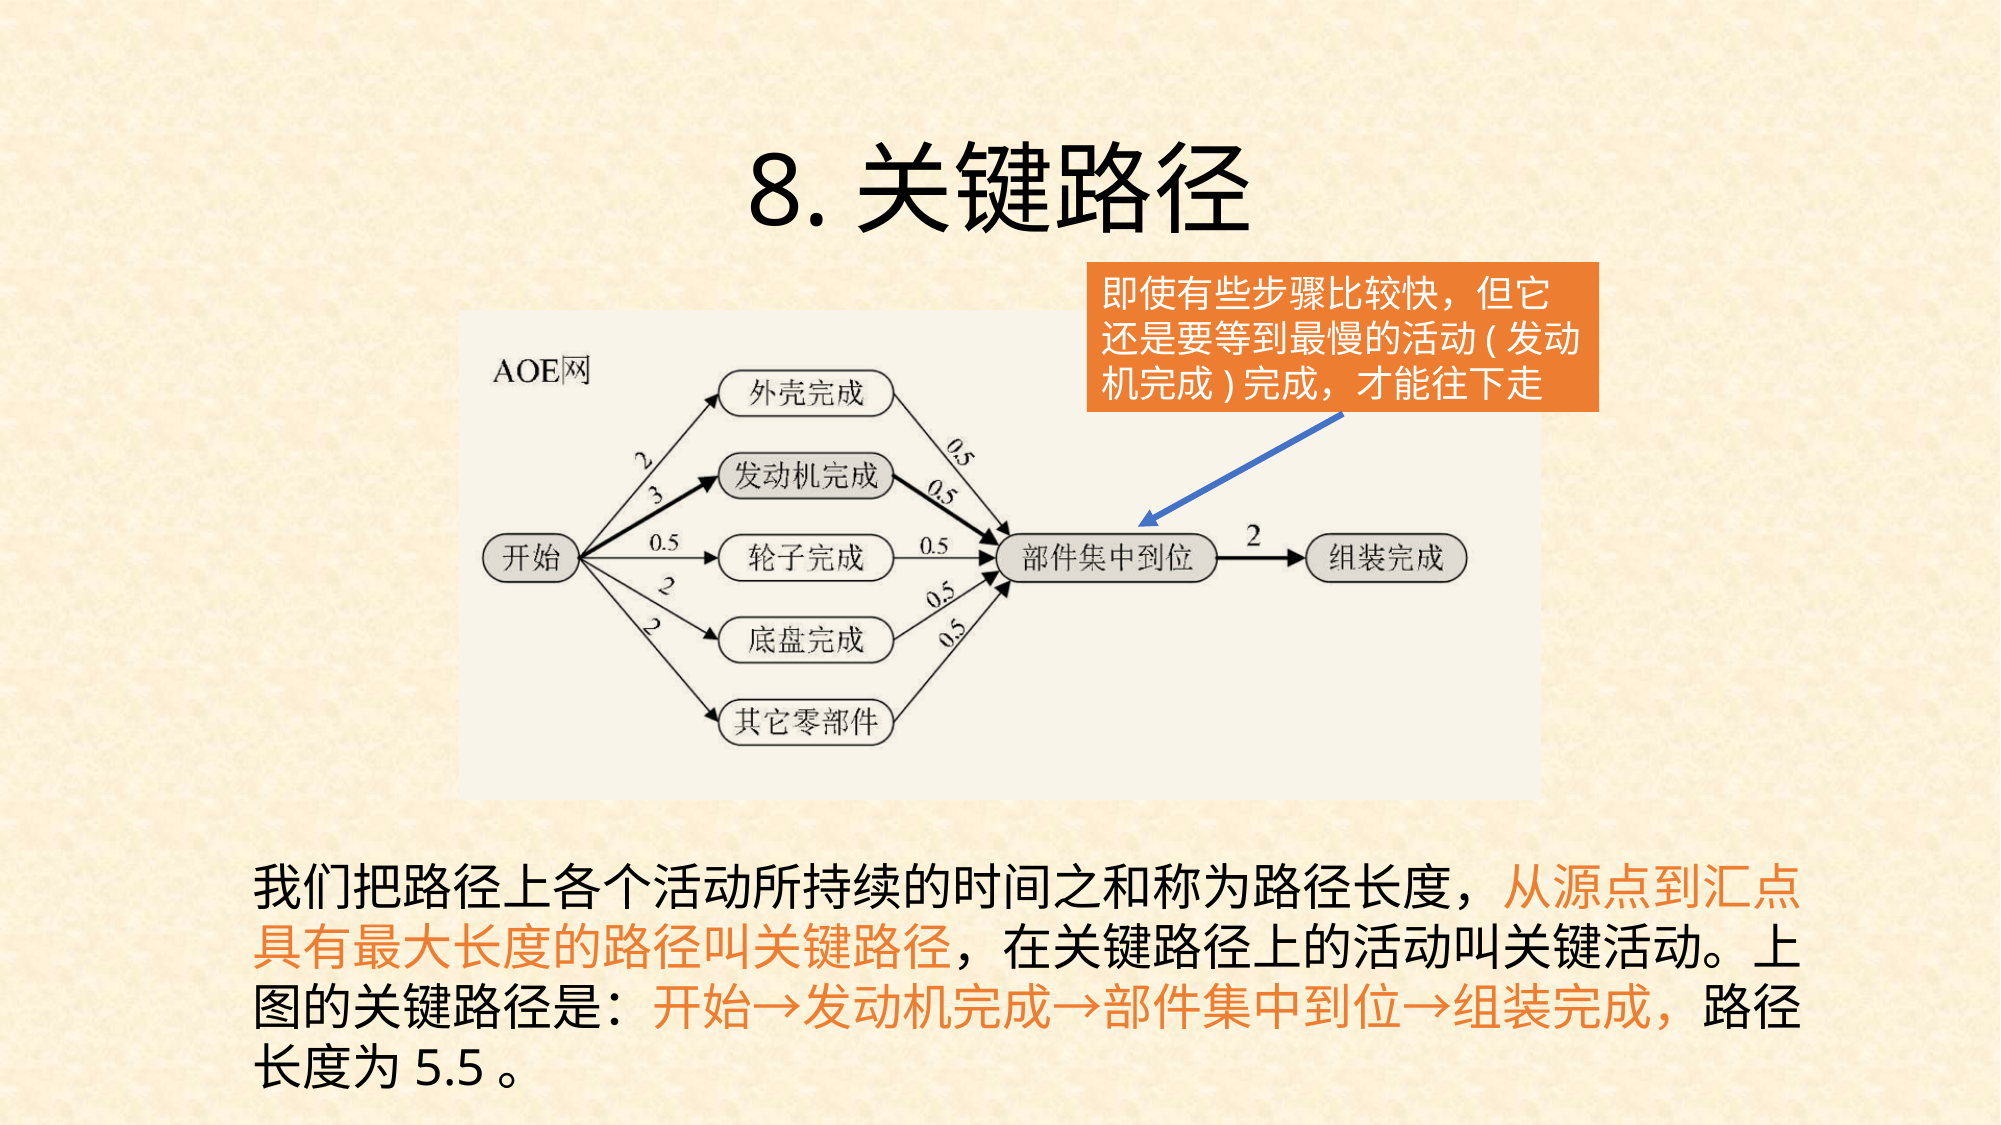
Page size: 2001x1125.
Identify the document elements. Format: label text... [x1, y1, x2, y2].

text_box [1137, 413, 1344, 527]
text_box 我们把路径上各个活动所持续的时间之和称为路径长度，从源点到汇点具有最大长度的路径叫关键路径，在关键路径上的活动叫关键活动。上图的关键路径是：开始→发动机完成→部件集中到位→组装完成，路径长度为5.5。 [237, 848, 1855, 1104]
picture [0, 0, 2001, 1125]
text_box 8.关键路径 [336, 117, 1663, 253]
text_box 即使有些步骤比较快，但它还是要等到最慢的活动(发动机完成)完成，才能往下走 [1086, 262, 1600, 412]
